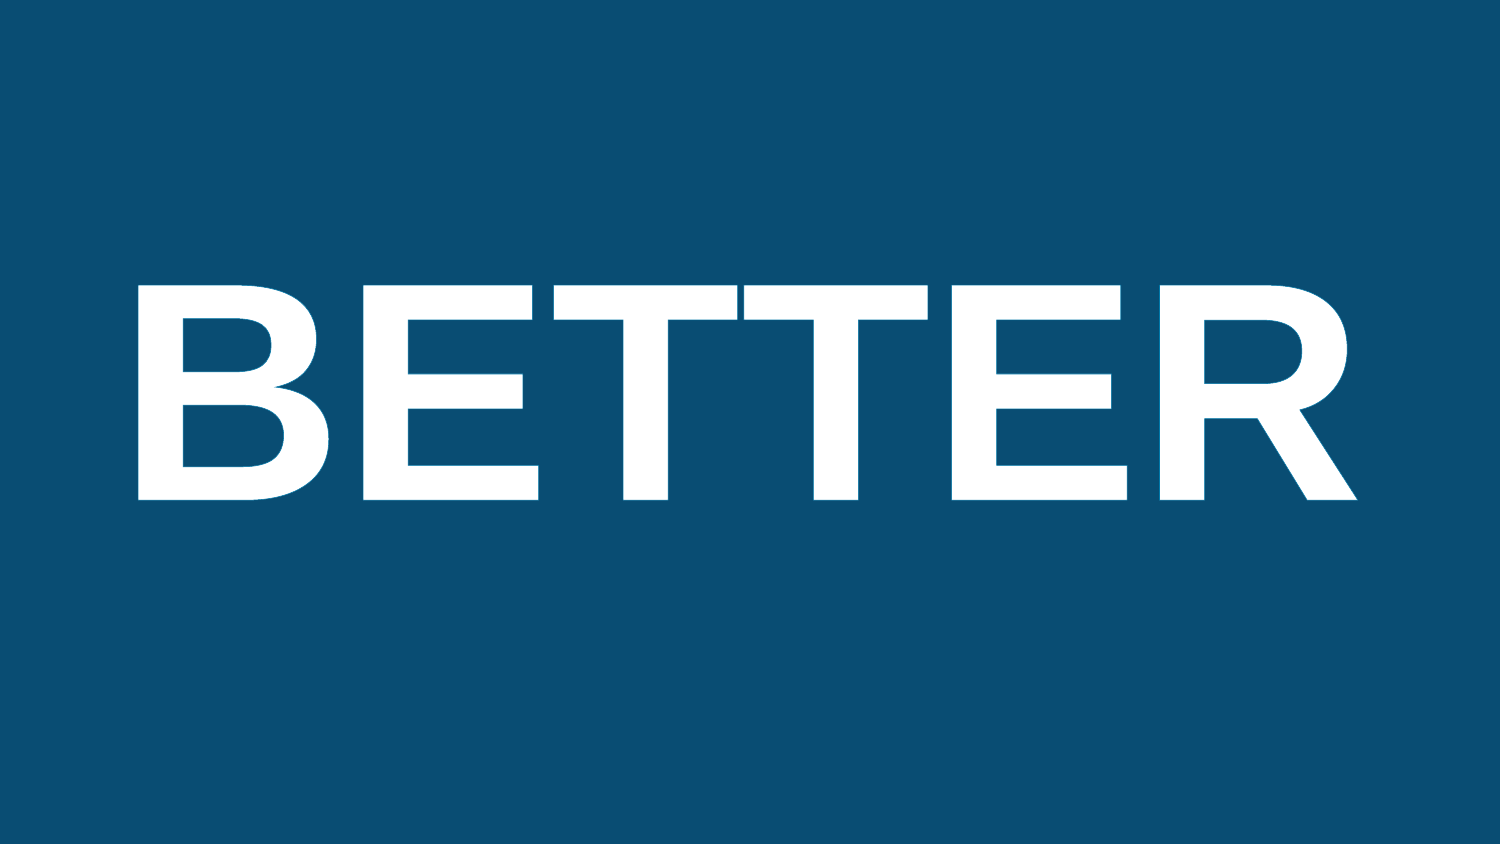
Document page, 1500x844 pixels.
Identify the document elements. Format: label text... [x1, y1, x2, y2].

title BETTER [38, 230, 1444, 568]
